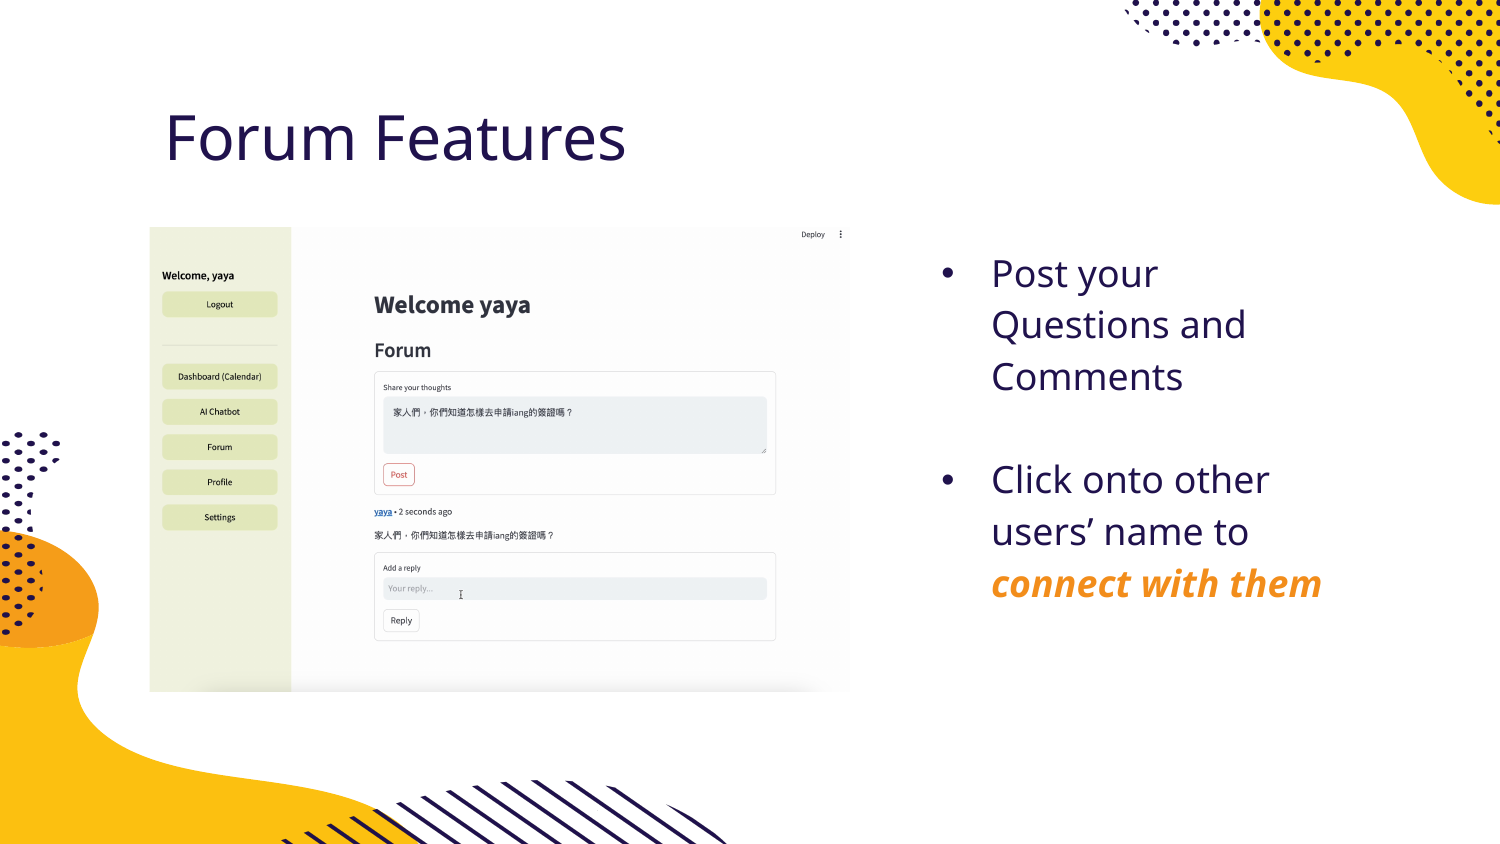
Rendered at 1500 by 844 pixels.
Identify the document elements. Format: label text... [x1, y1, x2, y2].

picture [281, 780, 729, 844]
picture [149, 227, 851, 692]
picture [0, 432, 60, 639]
title Forum Features [149, 82, 1350, 173]
list Post your Questions and Comments Click onto other users’ name to connect with them [901, 227, 1350, 744]
picture [1122, 0, 1500, 157]
